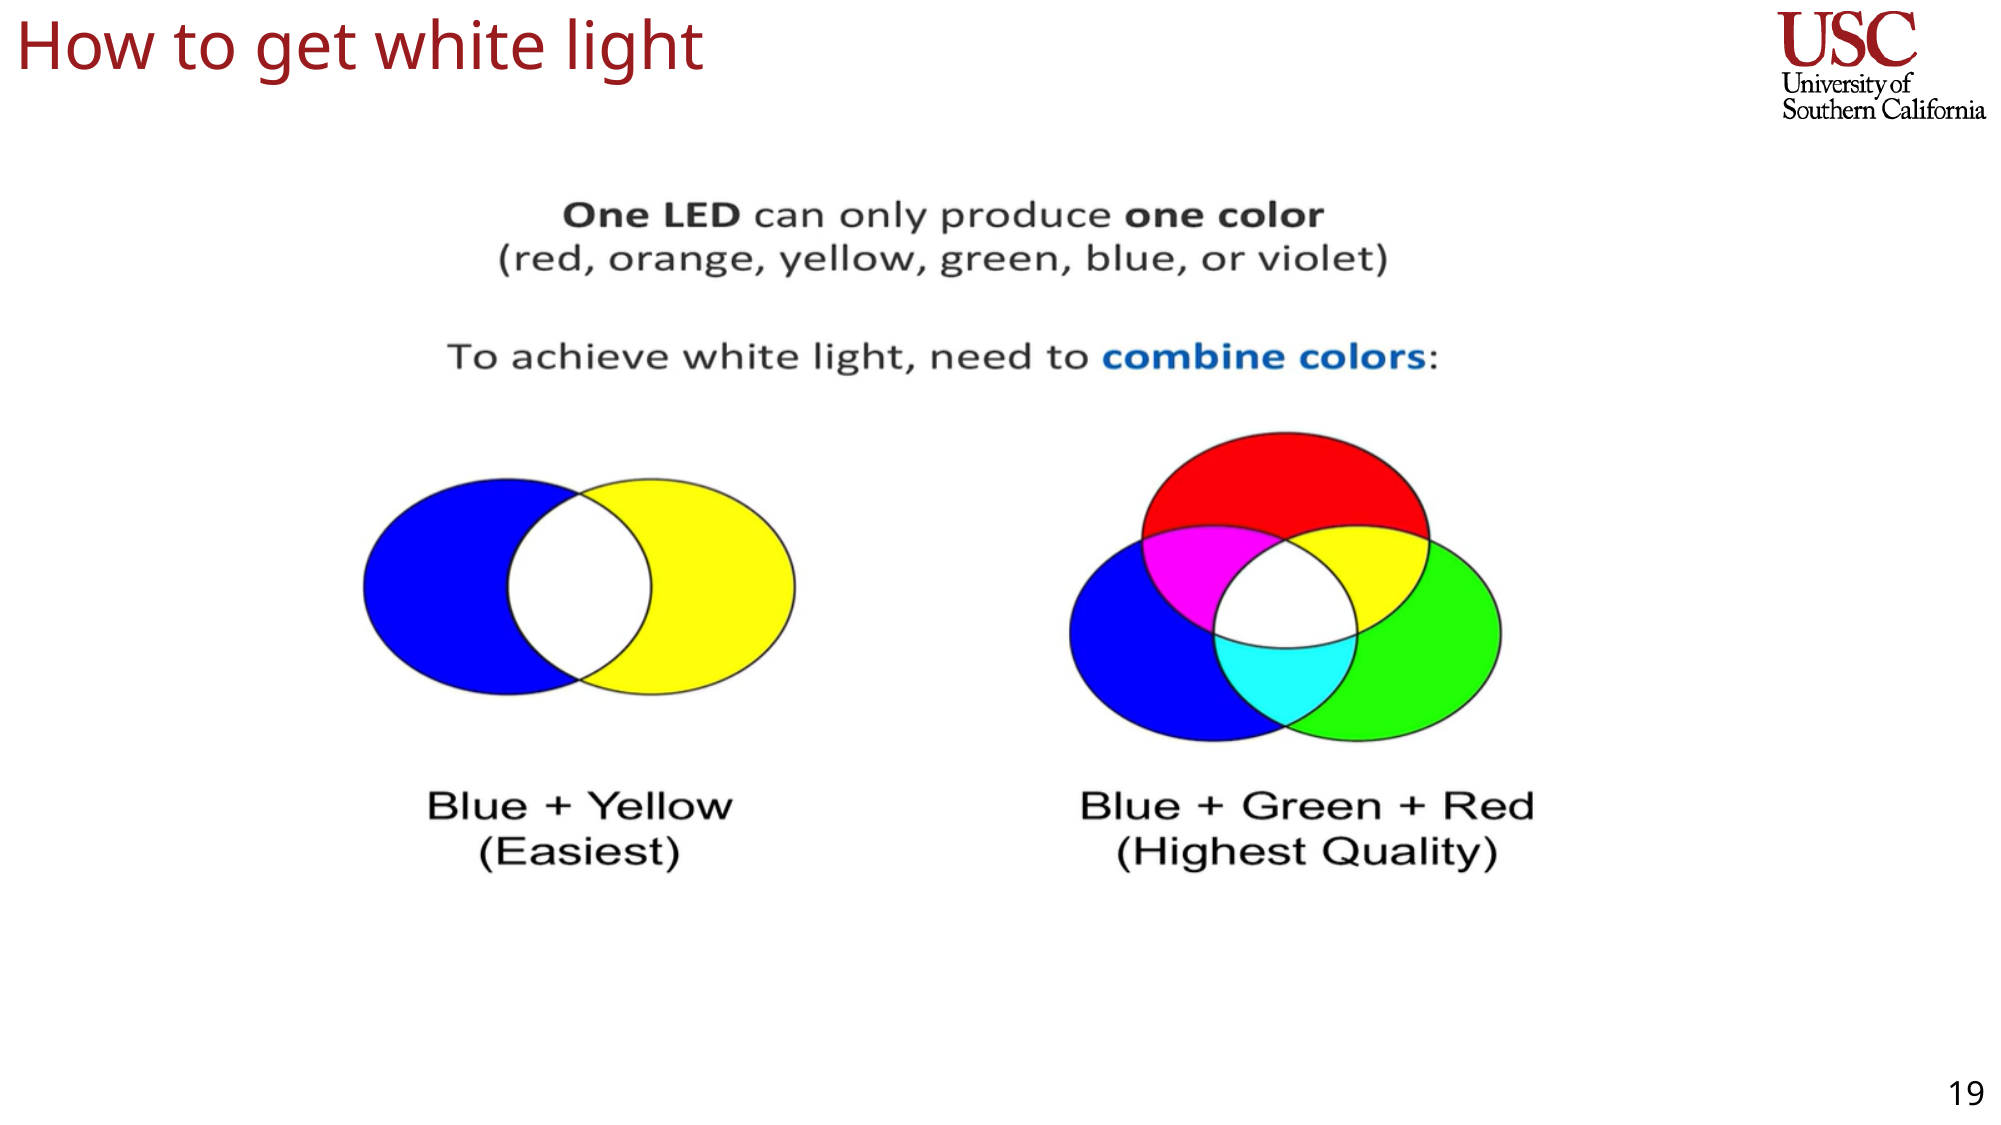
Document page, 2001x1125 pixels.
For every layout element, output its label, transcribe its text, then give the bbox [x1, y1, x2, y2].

picture [1769, 0, 1992, 130]
title How to get white light [0, 0, 1725, 96]
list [356, 176, 1539, 891]
slide_number 19 [1915, 1065, 2000, 1125]
